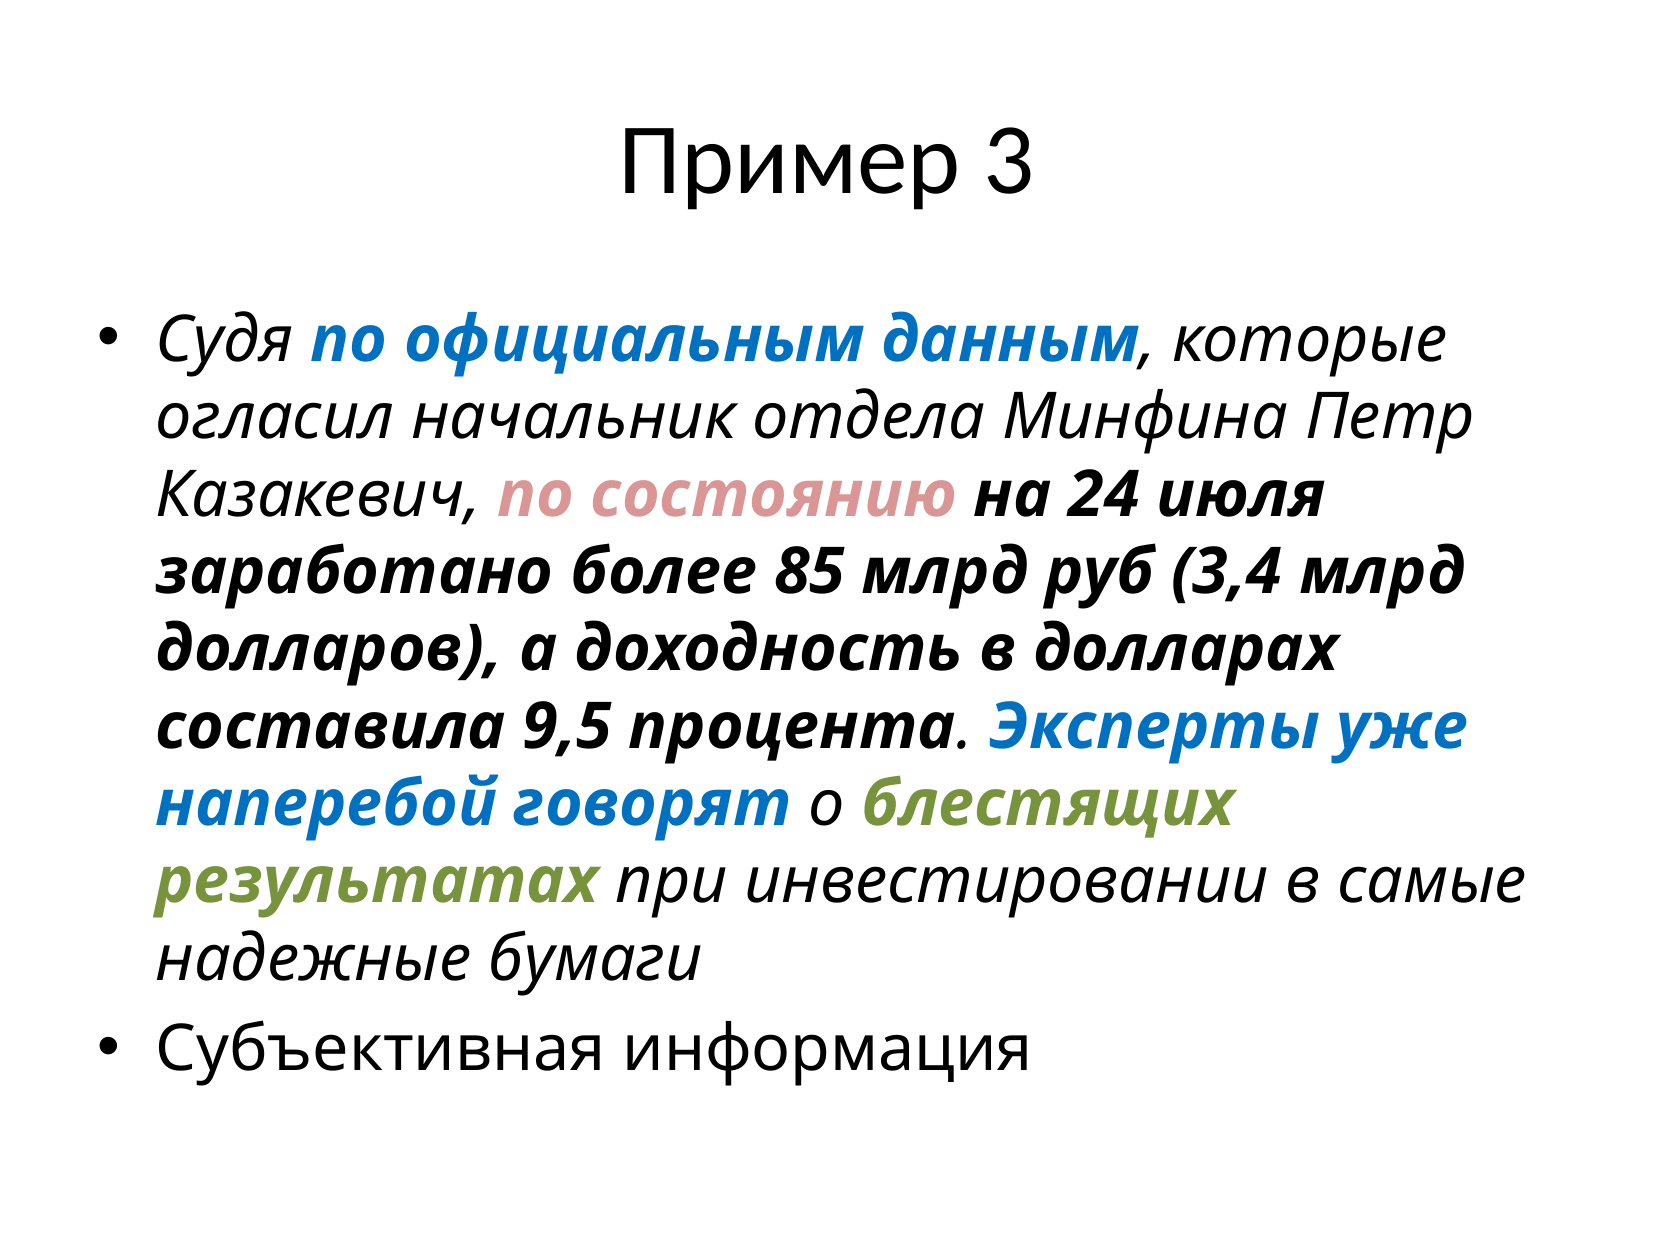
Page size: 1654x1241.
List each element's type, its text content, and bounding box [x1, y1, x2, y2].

title Пример 3 [82, 49, 1571, 257]
list Судя по официальным данным, которые огласил начальник отдела Минфина Петр Казакевич, по состоянию на 24 июля заработано более 85 млрд руб (3,4 млрд долларов), а доходность в долларах составила 9,5 процента. Эксперты уже наперебой говорят о блестящих результатах при инвестировании в самые надежные бумаги Субъективная информация [82, 289, 1571, 1108]
